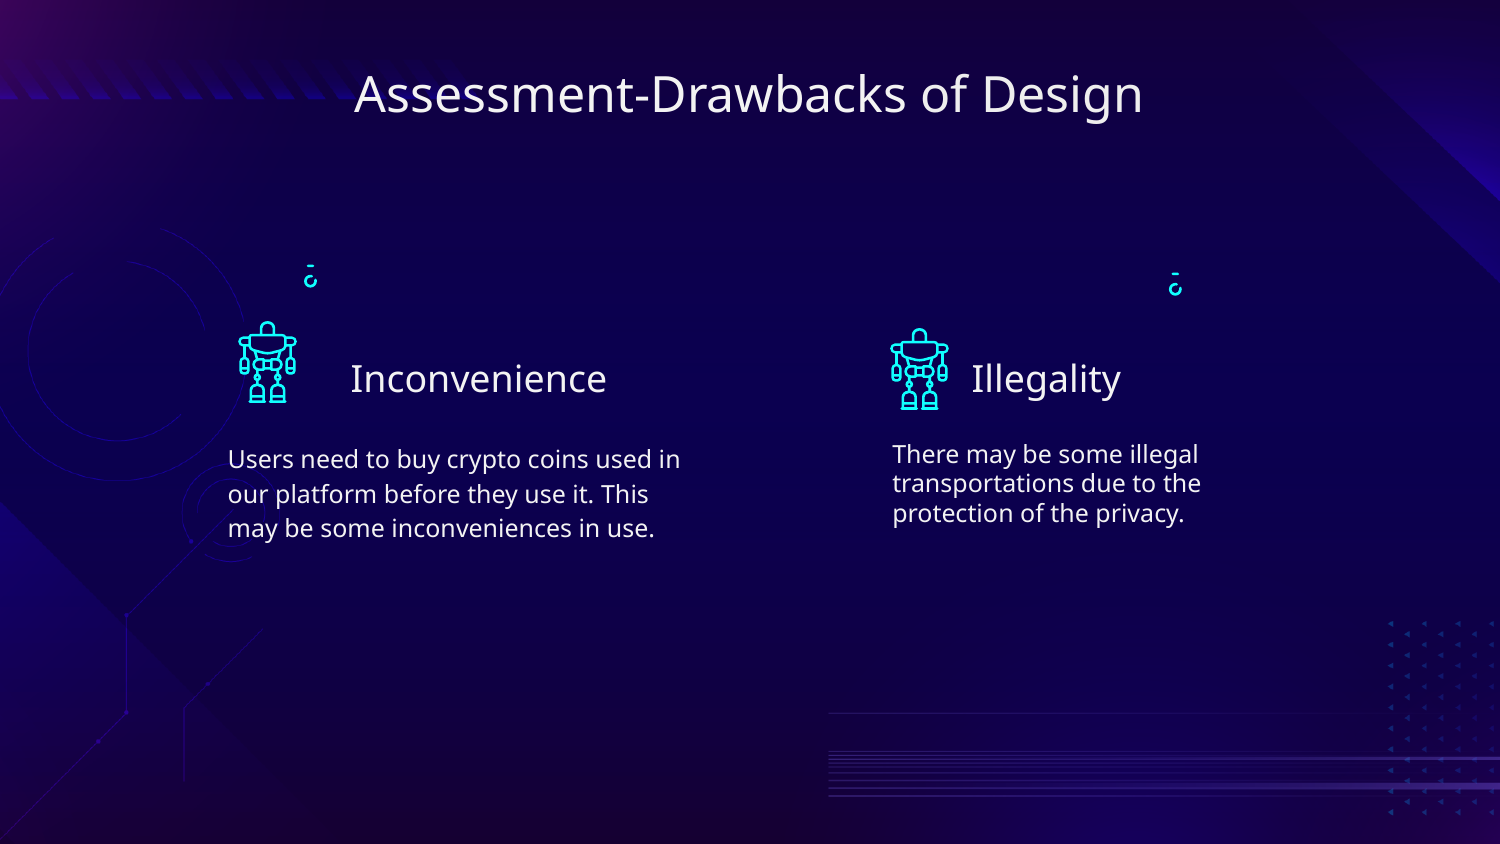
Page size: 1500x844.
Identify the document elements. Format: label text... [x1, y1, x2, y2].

title Inconvenience [303, 339, 655, 424]
text_box There may be some illegal transportations due to the protection of the privacy. [877, 430, 1323, 536]
title Assessment-Drawbacks of Design [322, 48, 1178, 138]
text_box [889, 272, 1183, 410]
picture [0, 0, 1500, 844]
text_box Illegality [956, 339, 1348, 446]
subtitle Users need to buy crypto coins used in our platform before they use it. This may be some inconveniences in use. [212, 424, 702, 844]
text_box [237, 264, 318, 404]
